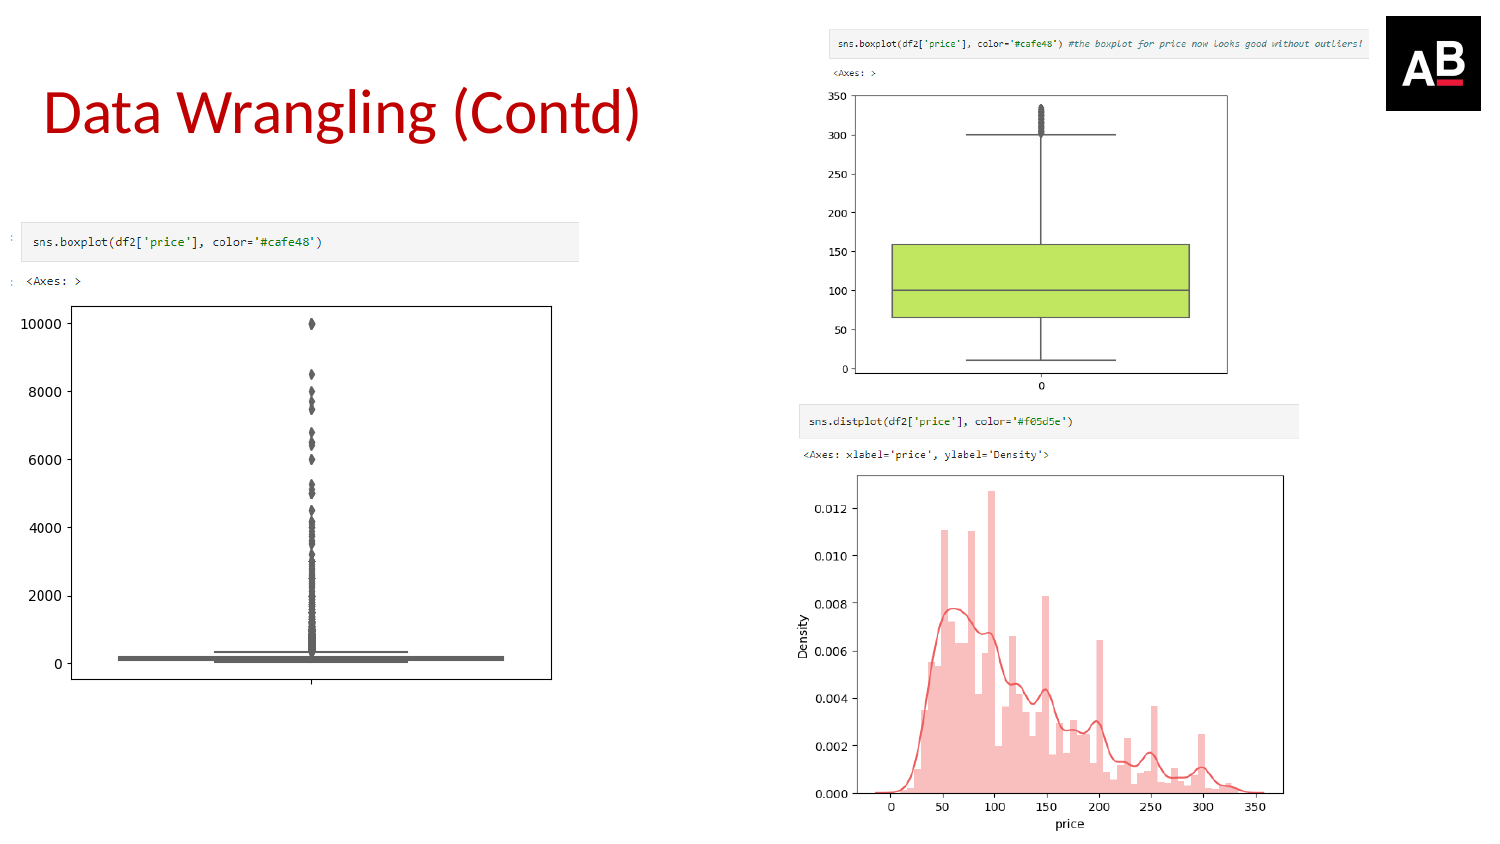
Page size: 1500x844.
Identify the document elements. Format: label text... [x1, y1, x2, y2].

title Data Wrangling (Contd) [32, 26, 823, 190]
picture [796, 26, 1370, 834]
picture [1386, 15, 1482, 111]
picture [11, 218, 579, 690]
